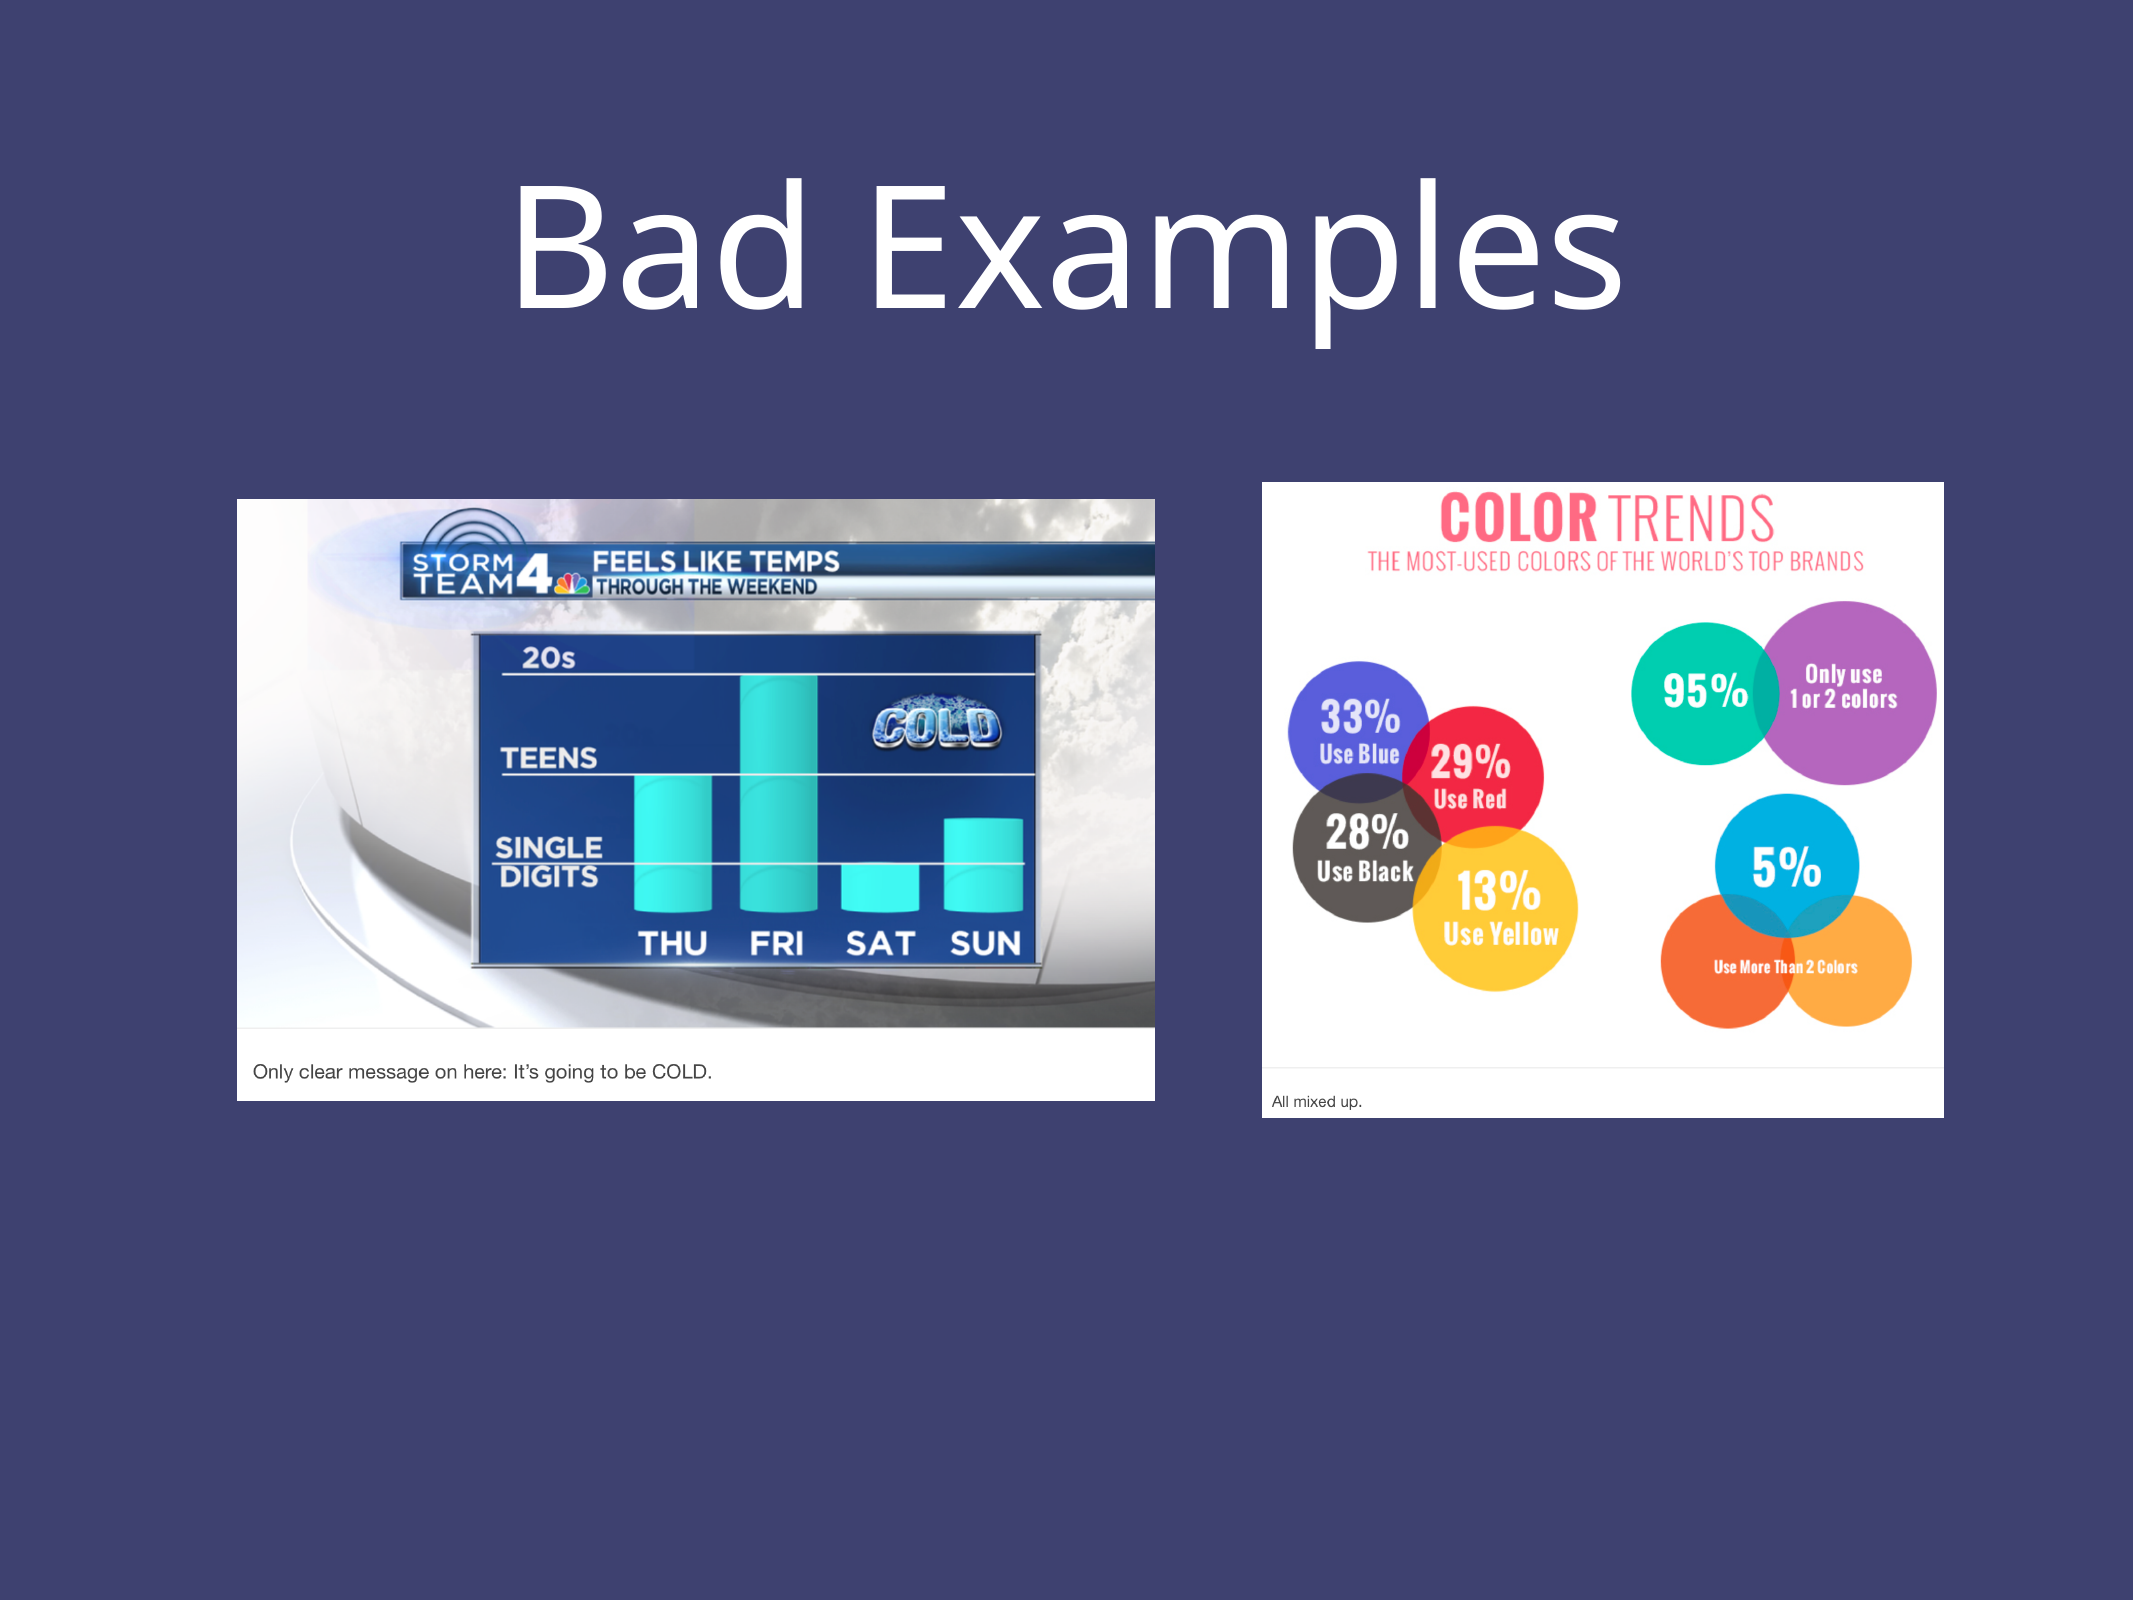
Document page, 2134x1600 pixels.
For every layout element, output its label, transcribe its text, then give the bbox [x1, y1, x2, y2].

title Bad Examples [151, 41, 1982, 445]
picture [1261, 482, 1944, 1118]
picture [237, 499, 1156, 1101]
